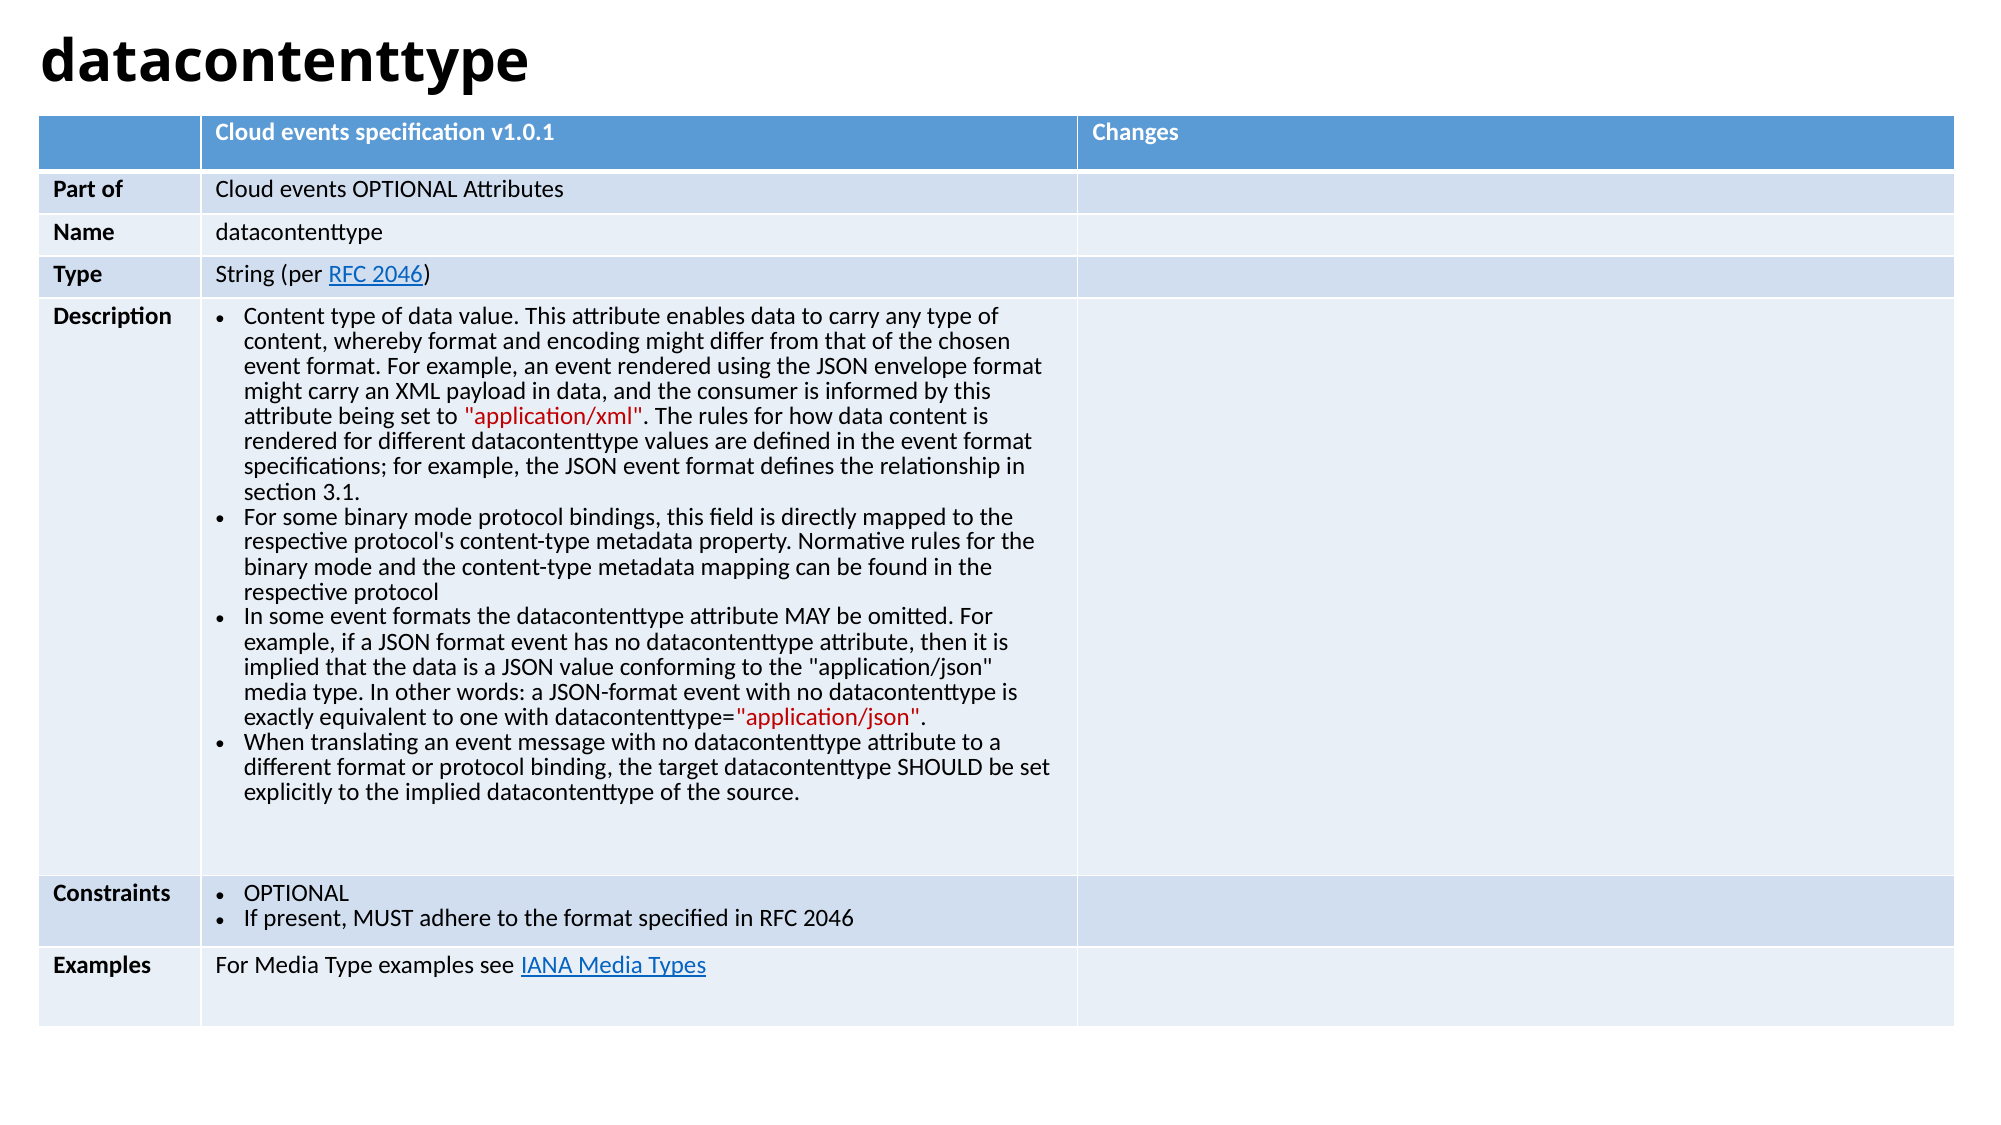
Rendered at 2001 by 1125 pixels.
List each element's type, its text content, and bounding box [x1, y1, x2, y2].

table_cell Cloud events OPTIONAL Attributes [202, 174, 1077, 213]
table_cell Constraints [39, 876, 200, 946]
table_header [39, 116, 200, 169]
table_cell For Media Type examples see IANA Media Types [202, 948, 1077, 1026]
table_cell String (per RFC 2046) [202, 257, 1077, 297]
title datacontenttype [25, 10, 918, 115]
table_cell [1078, 948, 1954, 1026]
table_cell Examples [39, 948, 200, 1026]
table_cell [1078, 876, 1954, 946]
table_header Cloud events specification v1.0.1 [202, 116, 1077, 169]
table_cell Name [39, 215, 200, 255]
table_cell [1078, 215, 1954, 255]
table_cell OPTIONAL If present, MUST adhere to the format specified in RFC 2046 [202, 876, 1077, 946]
table_cell datacontenttype [202, 215, 1077, 255]
table_cell Content type of data value. This attribute enables data to carry any type of content, whereby format and encoding might differ from that of the chosen event format. For example, an event rendered using the JSON envelope format might carry an XML payload in data, and the consumer is informed by this attribute being set to "application/xml". The rules for how data content is rendered for different datacontenttype values are defined in the event format specifications; for example, the JSON event format defines the relationship in section 3.1. For some binary mode protocol bindings, this field is directly mapped to the respective protocol's content-type metadata property. Normative rules for the binary mode and the content-type metadata mapping can be found in the respective protocol In some event formats the datacontenttype attribute MAY be omitted. For example, if a JSON format event has no datacontenttype attribute, then it is implied that the data is a JSON value conforming to the "application/json" media type. In other words: a JSON-format event with no datacontenttype is exactly equivalent to one with datacontenttype="application/json". When translating an event message with no datacontenttype attribute to a different format or protocol binding, the target datacontenttype SHOULD be set explicitly to the implied datacontenttype of the source. [202, 299, 1077, 875]
table_cell Description [39, 299, 200, 875]
table_cell [1078, 174, 1954, 213]
table_cell [1078, 299, 1954, 875]
table_cell Type [39, 257, 200, 297]
table_cell [1078, 257, 1954, 297]
table_cell Part of [39, 174, 200, 213]
table_header Changes [1078, 116, 1954, 169]
